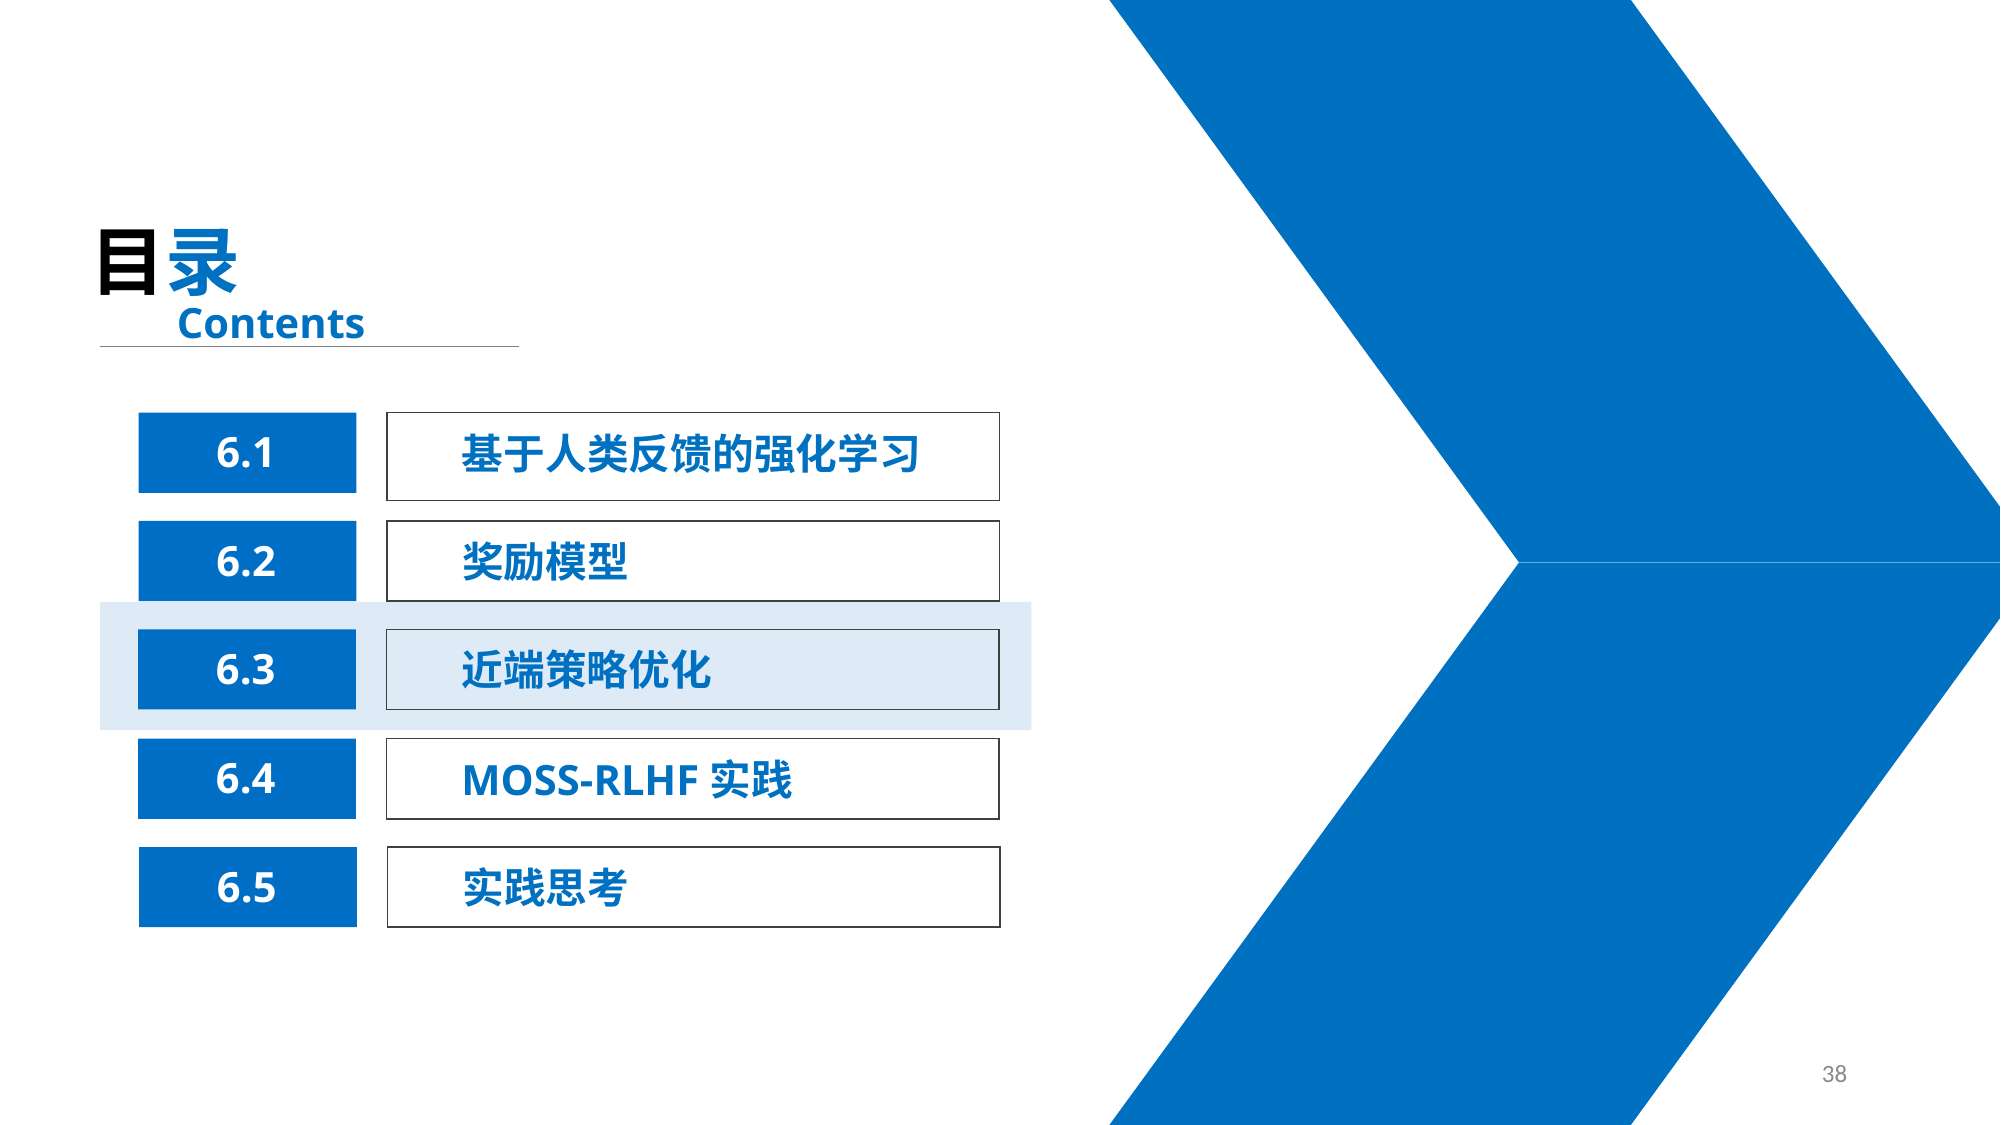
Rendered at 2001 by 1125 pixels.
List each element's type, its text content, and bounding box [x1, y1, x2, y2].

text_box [387, 846, 1061, 928]
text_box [138, 412, 357, 494]
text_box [137, 629, 357, 710]
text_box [386, 738, 1000, 820]
text_box [1109, 0, 2000, 563]
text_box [386, 412, 1001, 501]
slide_number 38 [1412, 1042, 1863, 1103]
text_box [1109, 563, 2000, 1125]
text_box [386, 520, 1000, 602]
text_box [138, 520, 357, 602]
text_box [137, 738, 357, 820]
text_box [100, 601, 1032, 731]
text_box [386, 629, 1000, 710]
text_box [138, 846, 358, 928]
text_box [75, 207, 519, 356]
